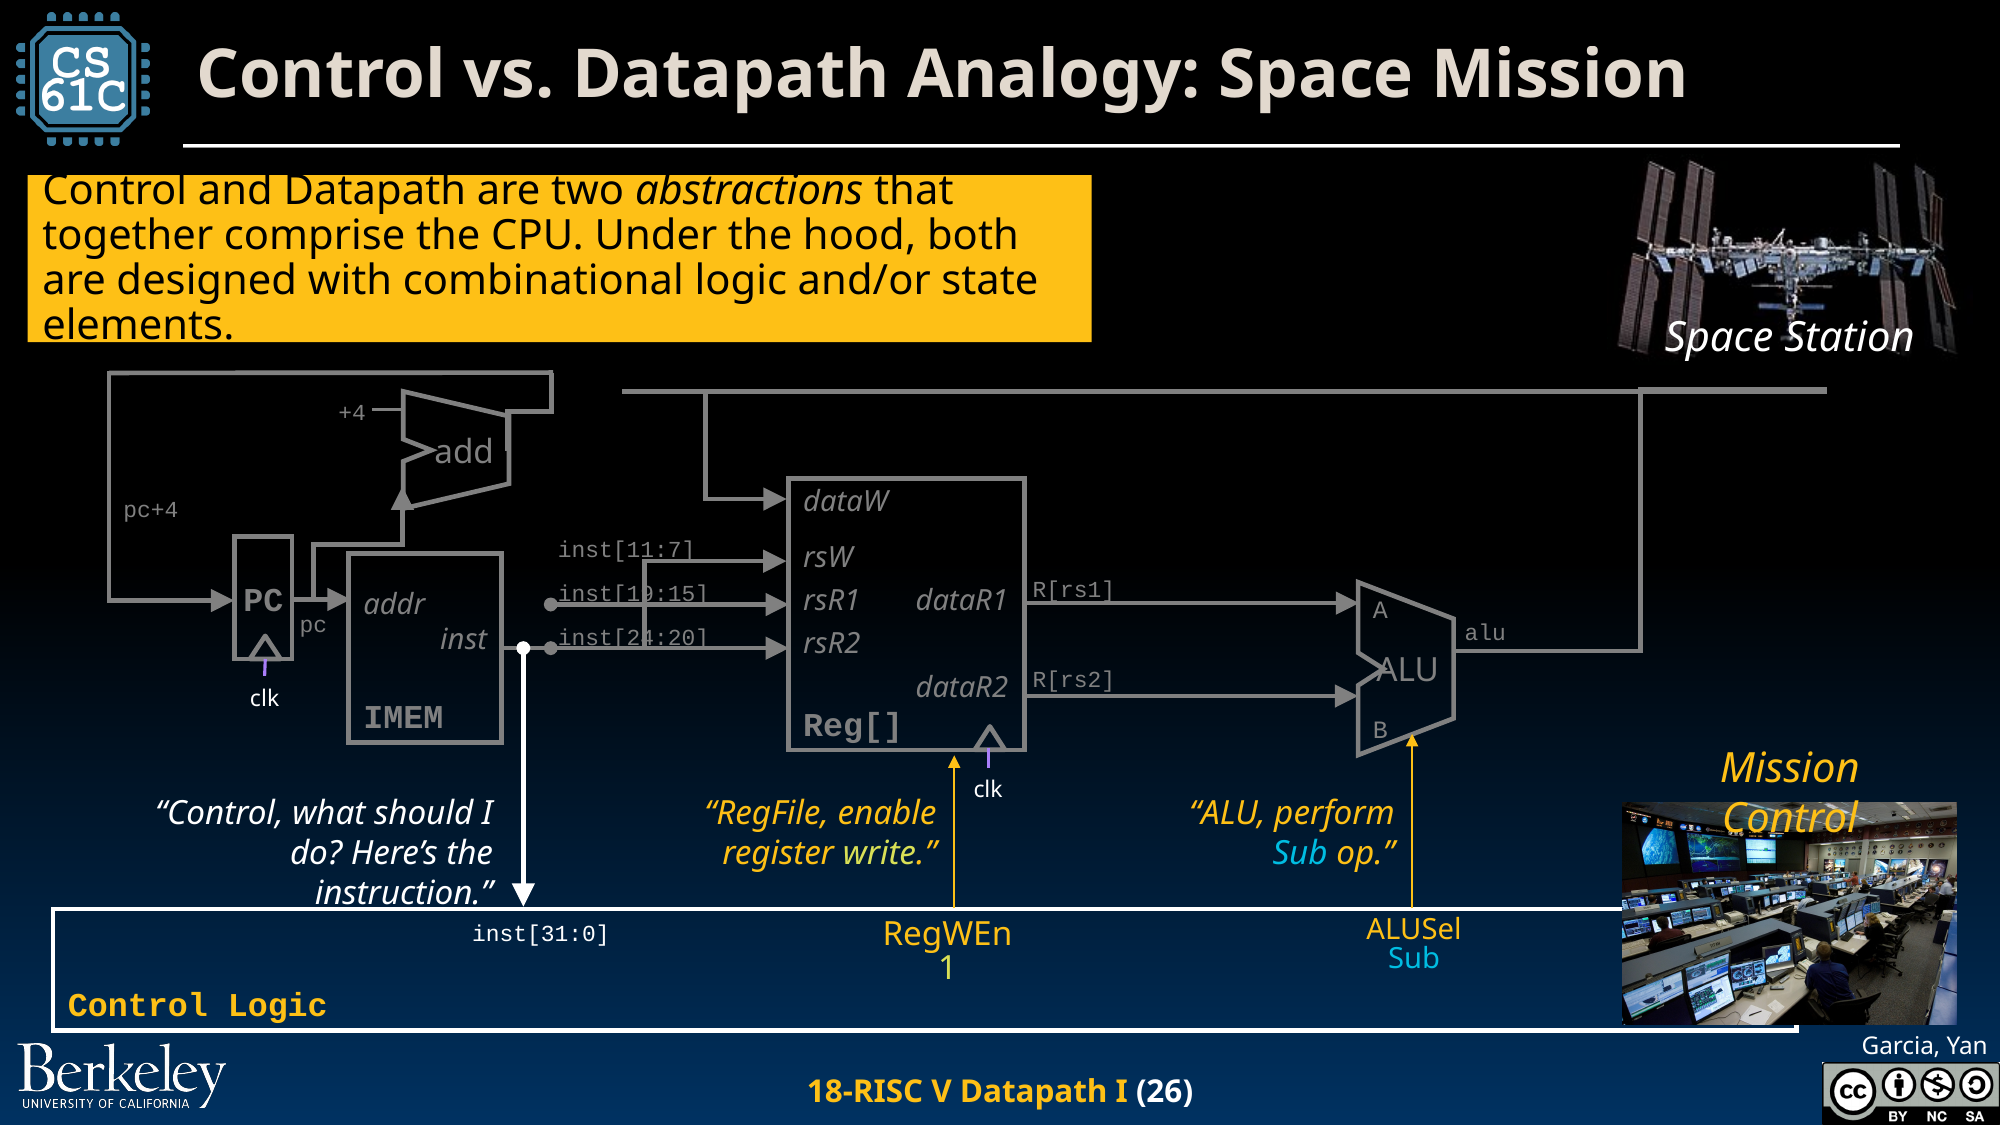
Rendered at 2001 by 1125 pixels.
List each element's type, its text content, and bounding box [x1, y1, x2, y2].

text_box clk [235, 675, 294, 719]
text_box “RegFile, enable register write.” [686, 783, 952, 879]
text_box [234, 536, 293, 659]
text_box inst[11:7] inst[19:15] inst[24:20] [553, 526, 622, 561]
picture [16, 12, 150, 146]
picture [1822, 1062, 2000, 1125]
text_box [622, 389, 1827, 651]
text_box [501, 561, 787, 649]
text_box A ALU B [1357, 651, 1455, 756]
text_box pc [293, 604, 342, 645]
text_box addr inst IMEM [348, 604, 502, 743]
text_box “ALU, perform Sub op.” [1144, 783, 1410, 879]
picture [17, 1043, 226, 1108]
text_box “Control, what should I do? Here’s the instruction.” [98, 783, 508, 919]
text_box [108, 370, 553, 604]
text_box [1607, 154, 1973, 368]
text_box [1622, 733, 1957, 1025]
text_box R[rs2] [1025, 656, 1131, 700]
text_box dataW rsW rsR1 dataR1 rsR2 dataR2 Reg[] [788, 651, 1025, 751]
text_box inst[11:7] inst[19:15] inst[24:20] [543, 649, 725, 658]
text_box clk [958, 767, 1018, 810]
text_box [300, 499, 416, 589]
text_box Control and Datapath are two abstractions that together comprise the CPU. Under the hood, both are designed with combinational logic and/or state elements. [27, 175, 1092, 343]
text_box Control Logic [53, 908, 1797, 1031]
title Control vs. Datapath Analogy: Space Mission [181, 12, 1906, 139]
